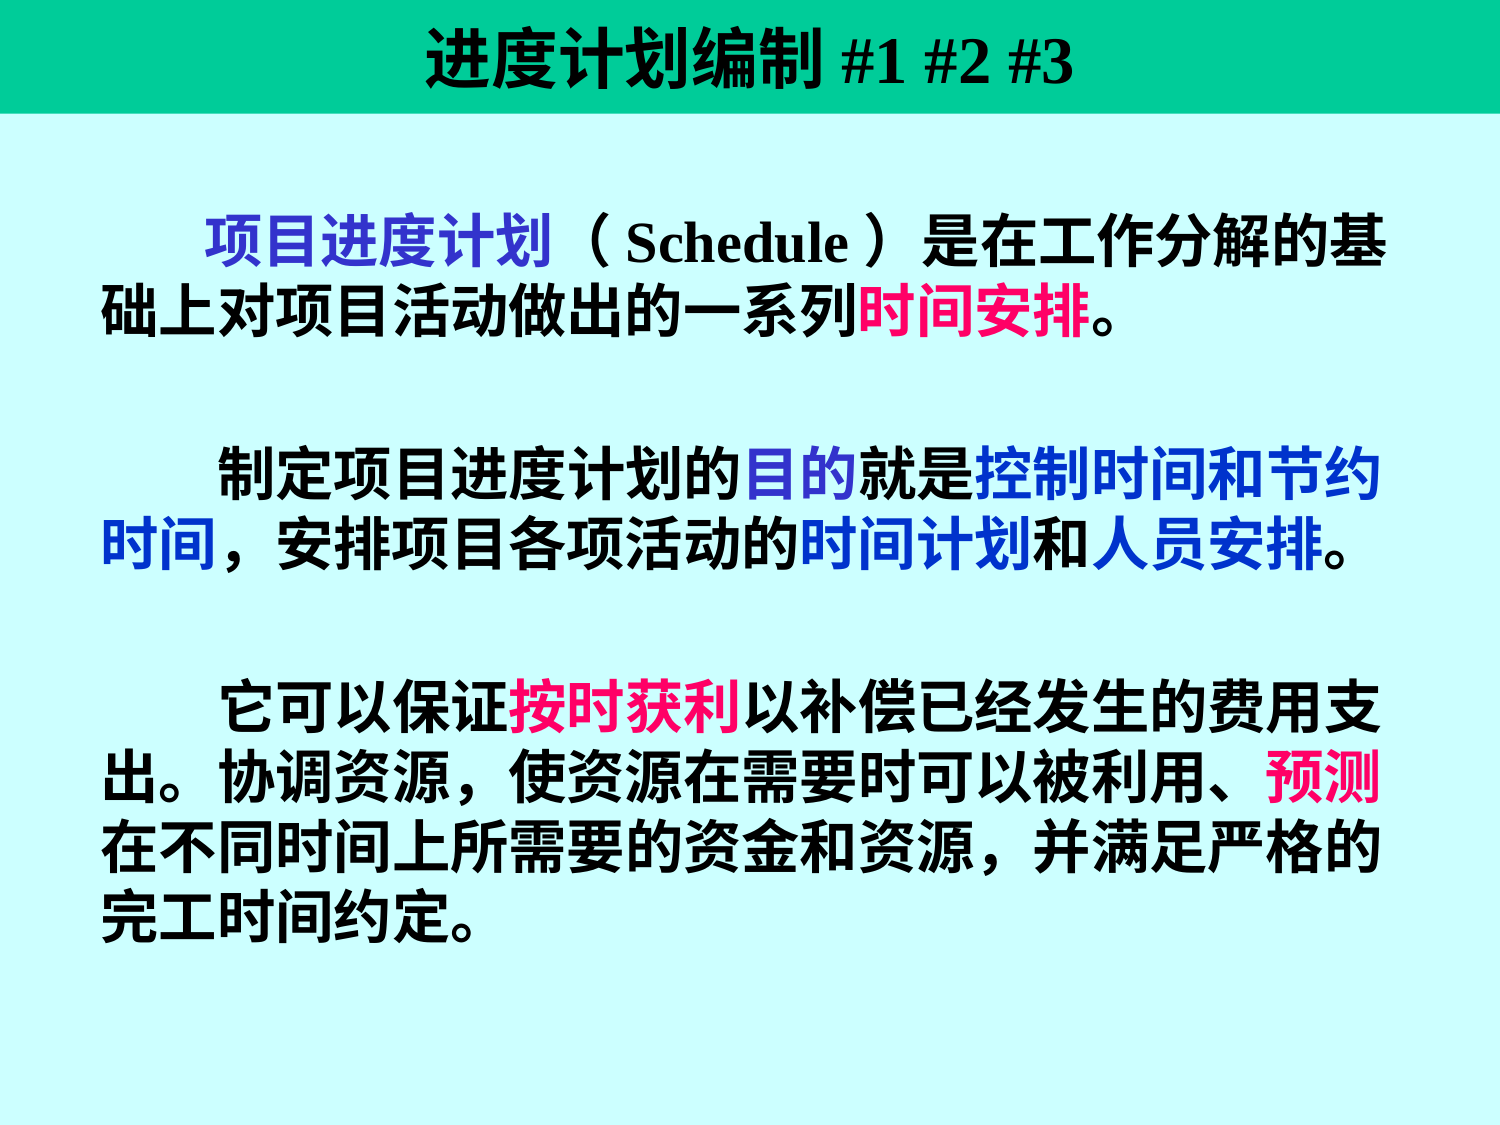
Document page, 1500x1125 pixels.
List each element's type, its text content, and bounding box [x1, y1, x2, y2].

title 进度计划编制#1 #2 #3 [0, 0, 1500, 114]
list 项目进度计划（Schedule）是在工作分解的基础上对项目活动做出的一系列时间安排。 制定项目进度计划的目的就是控制时间和节约时间，安排项目各项活动的时间计划和人员安排。 它可以保证按时获利以补偿已经发生的费用支出。协调资源，使资源在需要时可以被利用、预测在不同时间上所需要的资金和资源，并满足严格的完工时间约定。 [29, 196, 1424, 1000]
